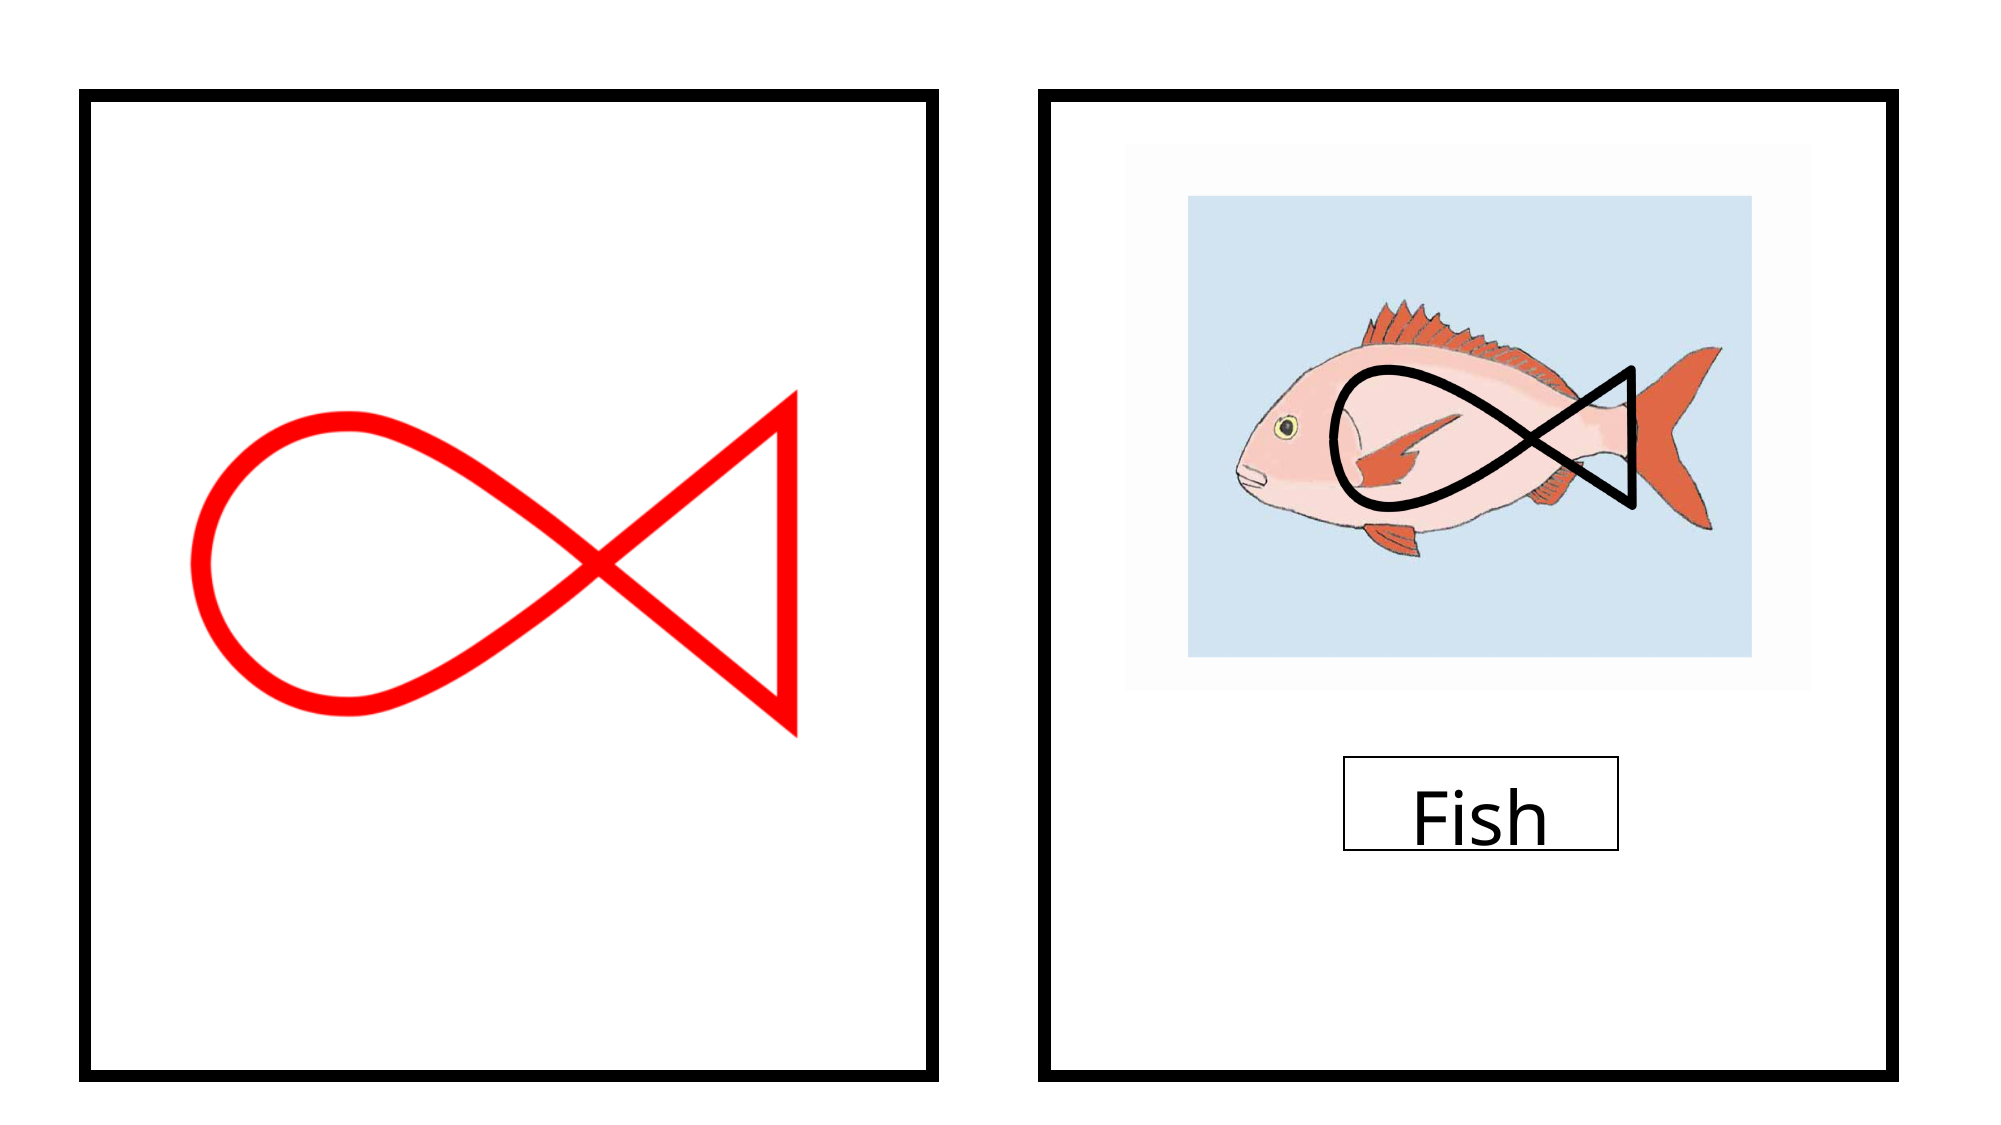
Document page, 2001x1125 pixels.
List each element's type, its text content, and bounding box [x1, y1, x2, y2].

text_box [1044, 95, 1893, 1077]
picture [1125, 144, 1812, 691]
text_box [84, 95, 934, 1077]
text_box Fish [1344, 757, 1618, 850]
picture [152, 370, 820, 757]
